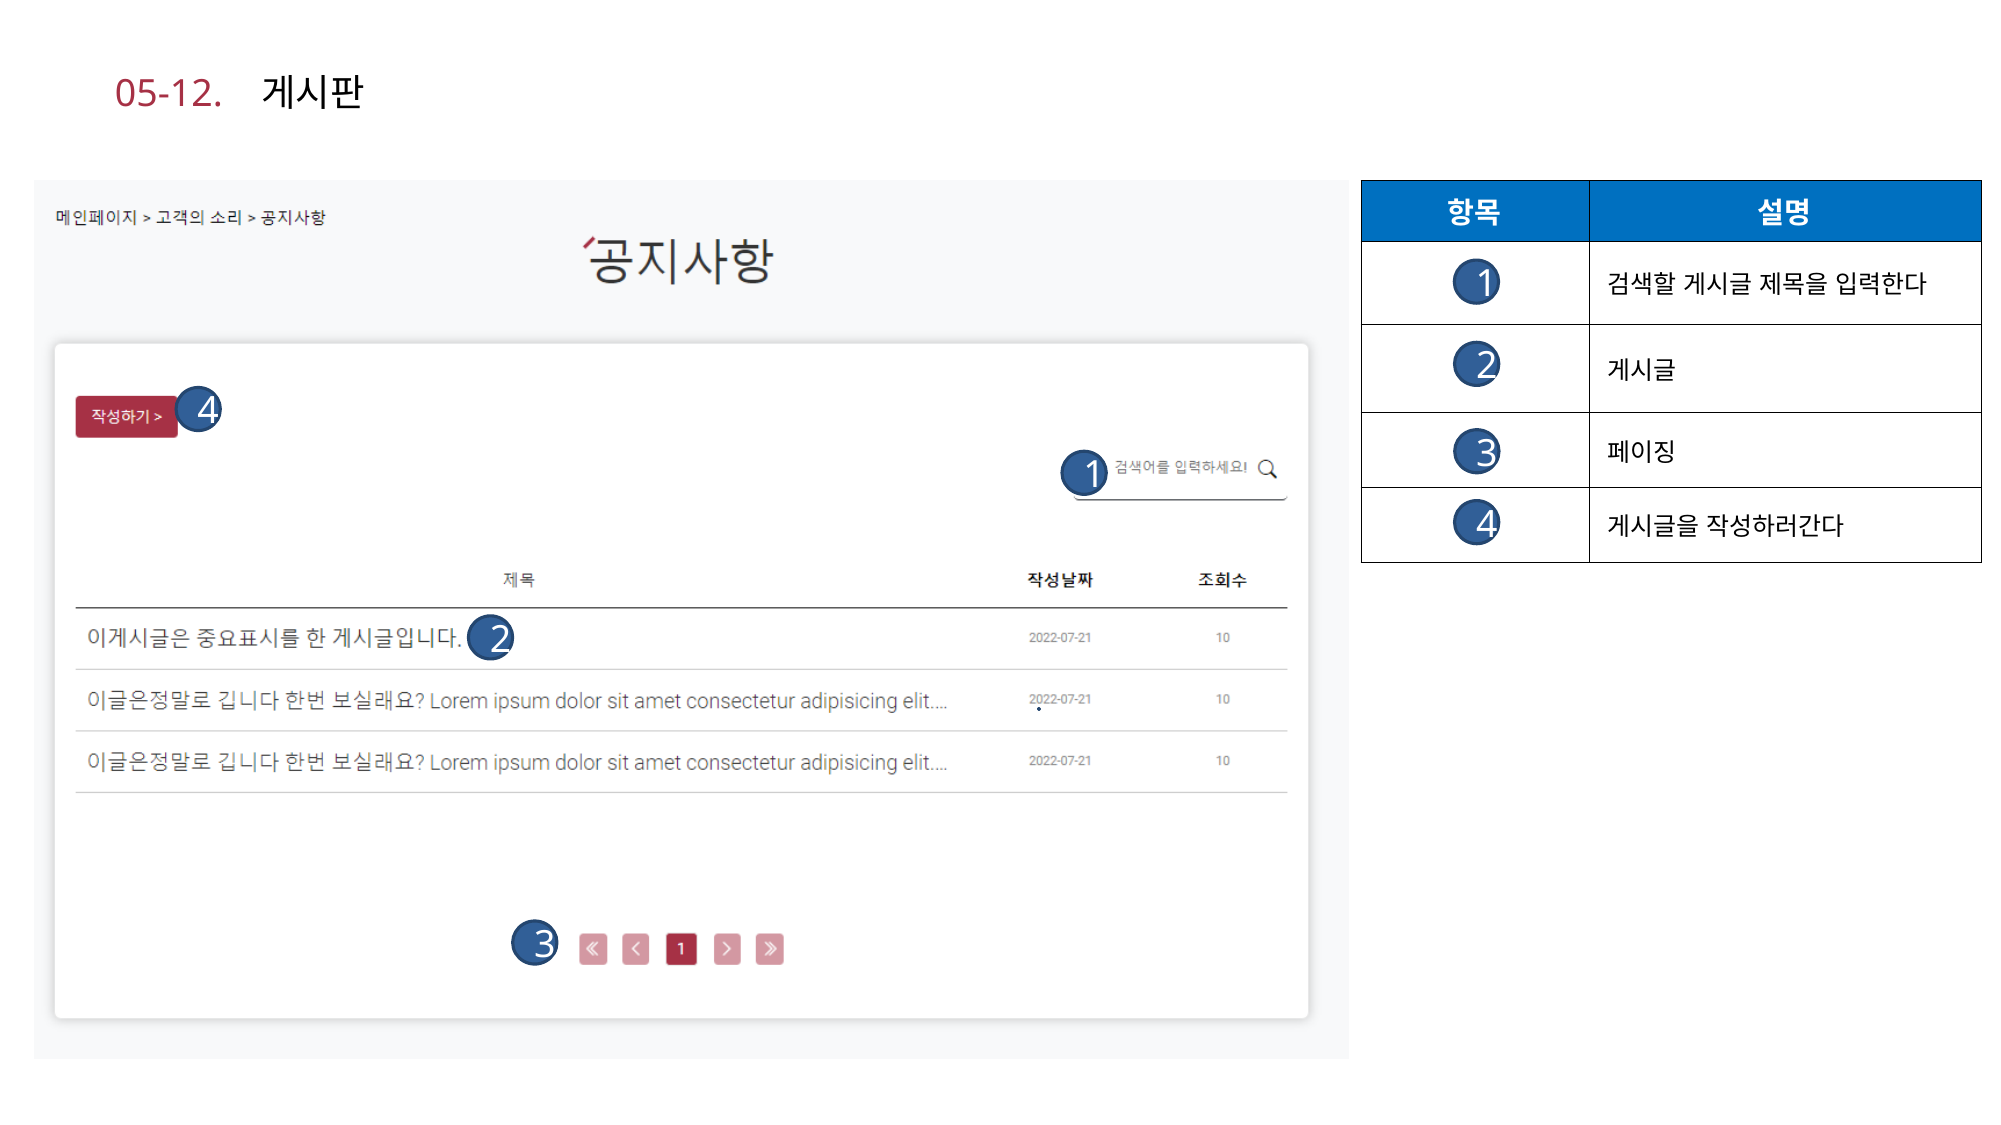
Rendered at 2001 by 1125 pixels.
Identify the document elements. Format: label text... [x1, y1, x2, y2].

table_header 항목 [1362, 181, 1589, 241]
table_cell 게시글을 작성하러간다 [1590, 488, 1981, 562]
table_cell 게시글 [1590, 325, 1981, 412]
text_box 1 [1452, 258, 1501, 305]
table_cell 검색할 게시글 제목을 입력한다 [1590, 242, 1981, 324]
text_box 2 [1452, 340, 1501, 387]
table_cell [1362, 242, 1589, 324]
text_box 3 [1453, 428, 1501, 475]
table_cell 페이징 [1590, 413, 1981, 487]
text_box 4 [1452, 499, 1501, 546]
table_header 설명 [1590, 181, 1981, 241]
table_cell [1362, 413, 1589, 487]
table_cell [1362, 325, 1589, 412]
table_cell [1362, 488, 1589, 562]
picture [33, 180, 1349, 1060]
text_box 05-12. 게시판 [99, 45, 1904, 139]
